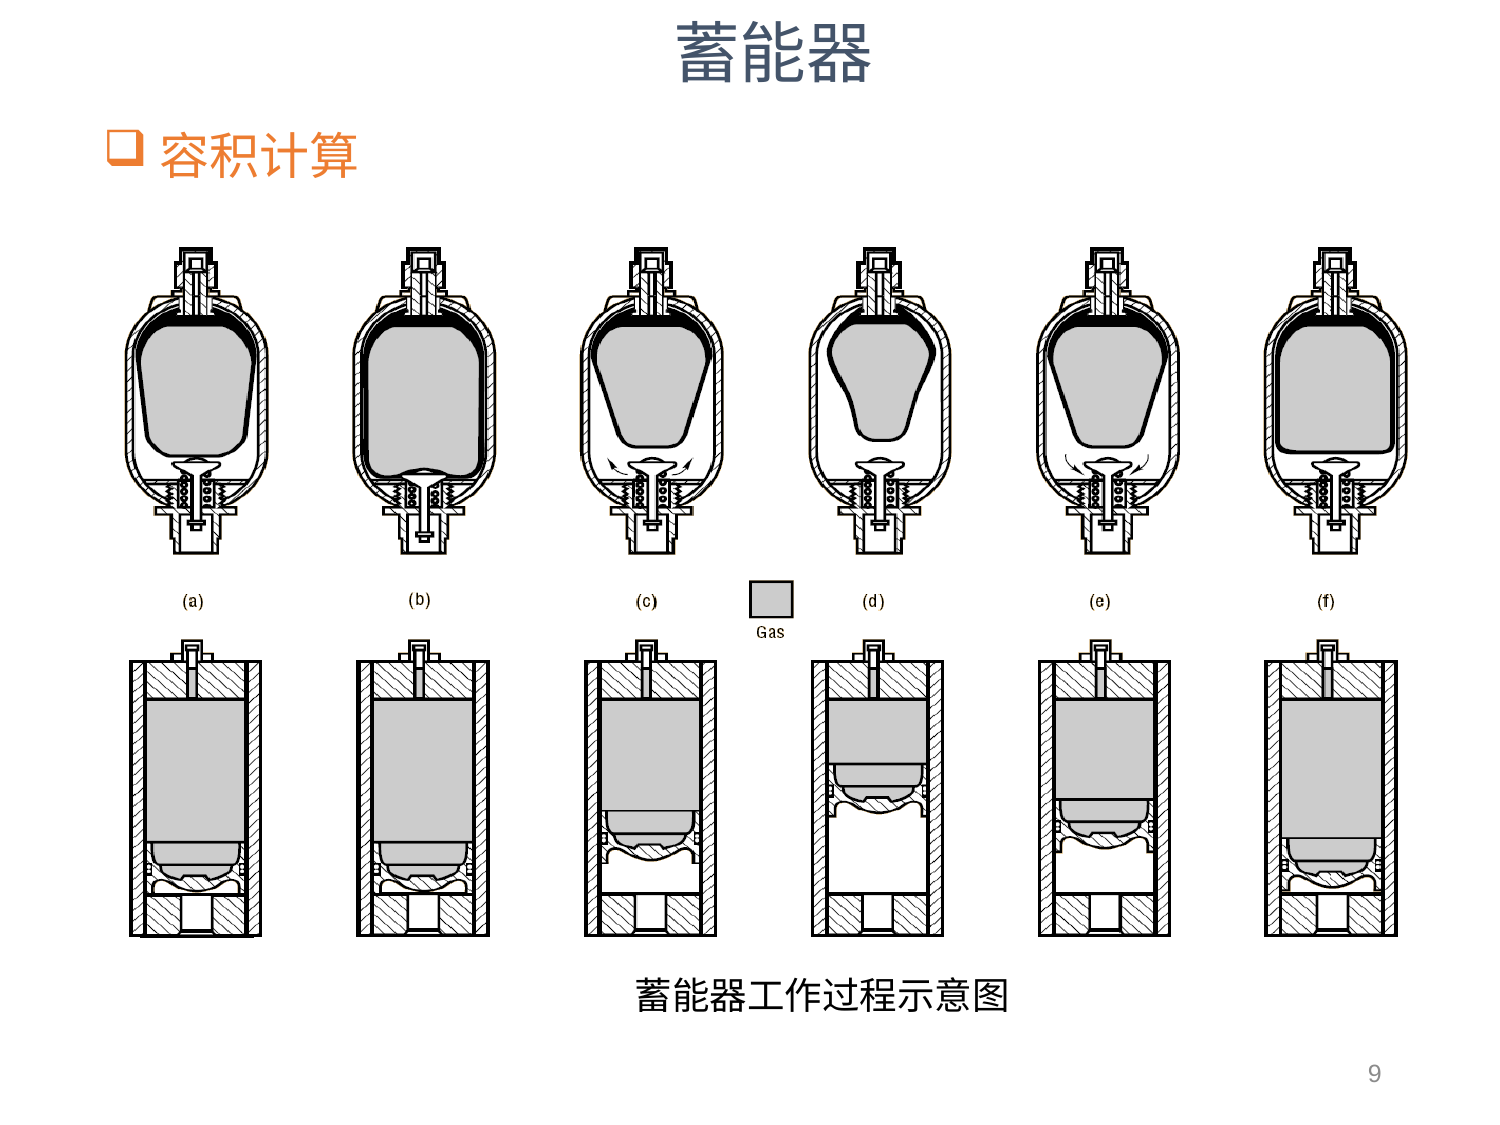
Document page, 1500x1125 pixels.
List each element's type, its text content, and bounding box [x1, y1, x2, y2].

text_box 容积计算 [88, 116, 1117, 187]
text_box 蓄能器工作过程示意图 [620, 964, 1044, 1024]
picture [117, 234, 1418, 942]
text_box 蓄能器 [242, 3, 1305, 105]
slide_number 9 [1059, 1042, 1397, 1103]
